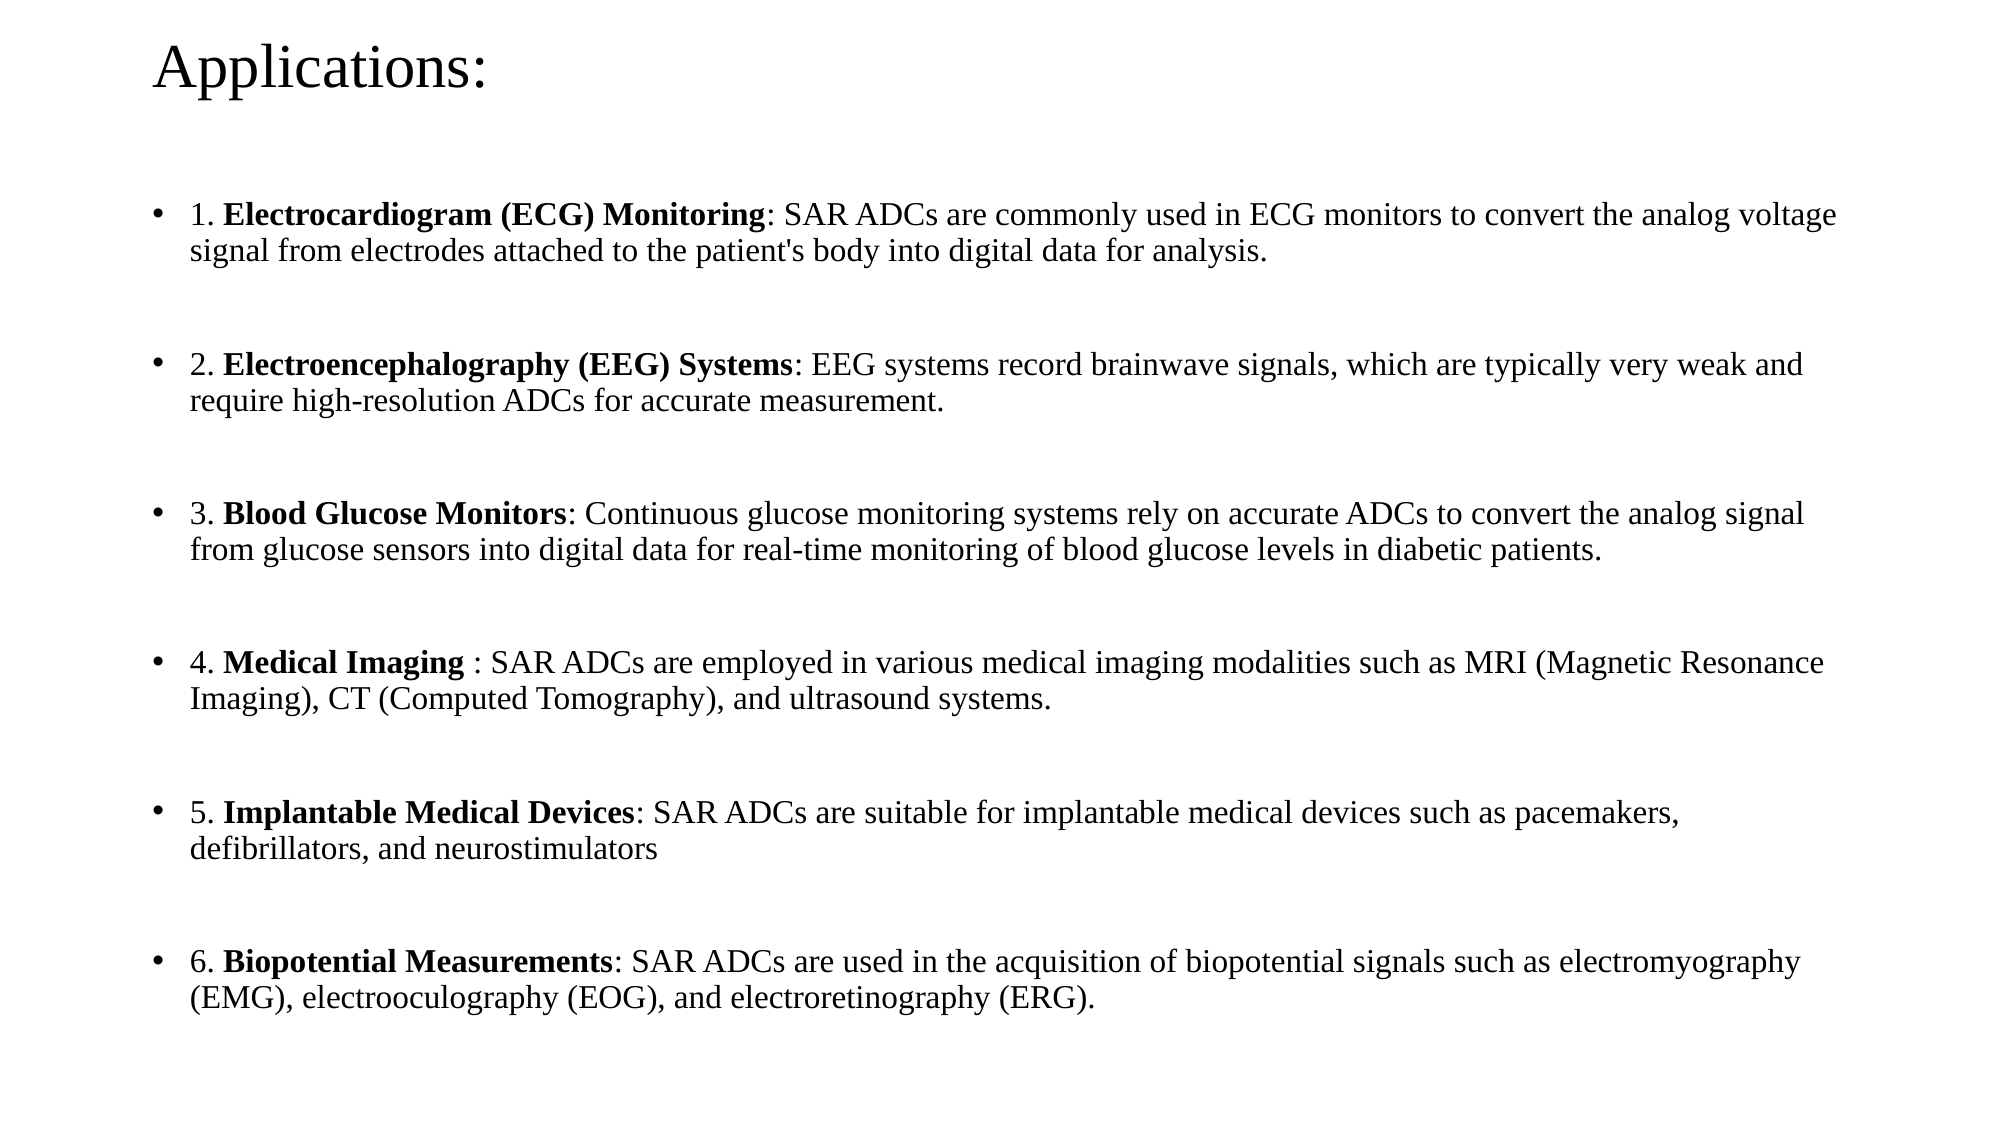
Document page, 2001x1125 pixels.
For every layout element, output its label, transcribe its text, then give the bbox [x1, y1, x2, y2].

list 1. Electrocardiogram (ECG) Monitoring: SAR ADCs are commonly used in ECG monitors to convert the analog voltage signal from electrodes attached to the patient's body into digital data for analysis. 2. Electroencephalography (EEG) Systems: EEG systems record brainwave signals, which are typically very weak and require high-resolution ADCs for accurate measurement. 3. Blood Glucose Monitors: Continuous glucose monitoring systems rely on accurate ADCs to convert the analog signal from glucose sensors into digital data for real-time monitoring of blood glucose levels in diabetic patients. 4. Medical Imaging : SAR ADCs are employed in various medical imaging modalities such as MRI (Magnetic Resonance Imaging), CT (Computed Tomography), and ultrasound systems. 5. Implantable Medical Devices: SAR ADCs are suitable for implantable medical devices such as pacemakers, defibrillators, and neurostimulators 6. Biopotential Measurements: SAR ADCs are used in the acquisition of biopotential signals such as electromyography (EMG), electrooculography (EOG), and electroretinography (ERG). [137, 133, 1863, 848]
title Applications: [137, 0, 1776, 133]
